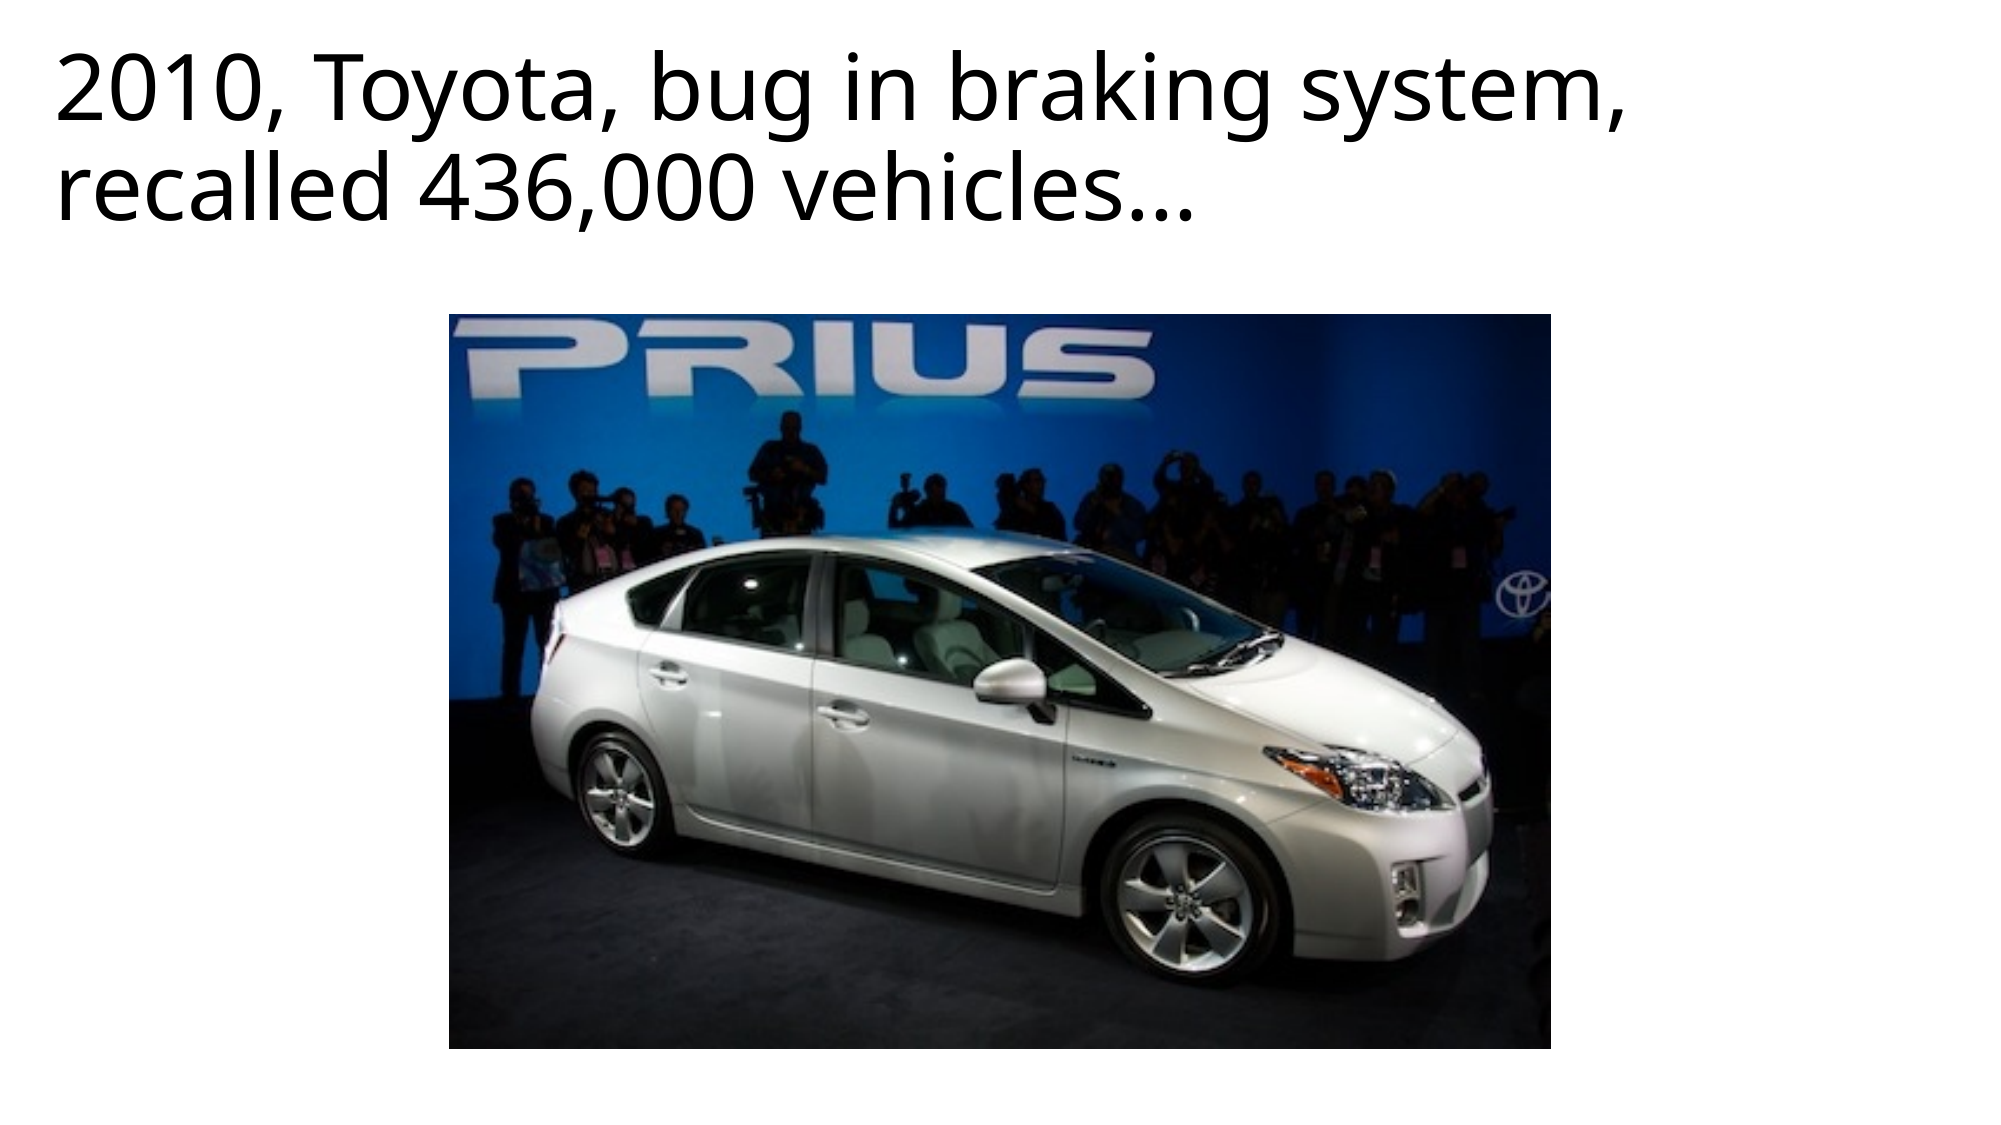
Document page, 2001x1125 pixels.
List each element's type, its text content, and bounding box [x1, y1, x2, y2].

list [306, 314, 1694, 1049]
title 2010, Toyota, bug in braking system, recalled 436,000 vehicles… [39, 32, 1863, 250]
